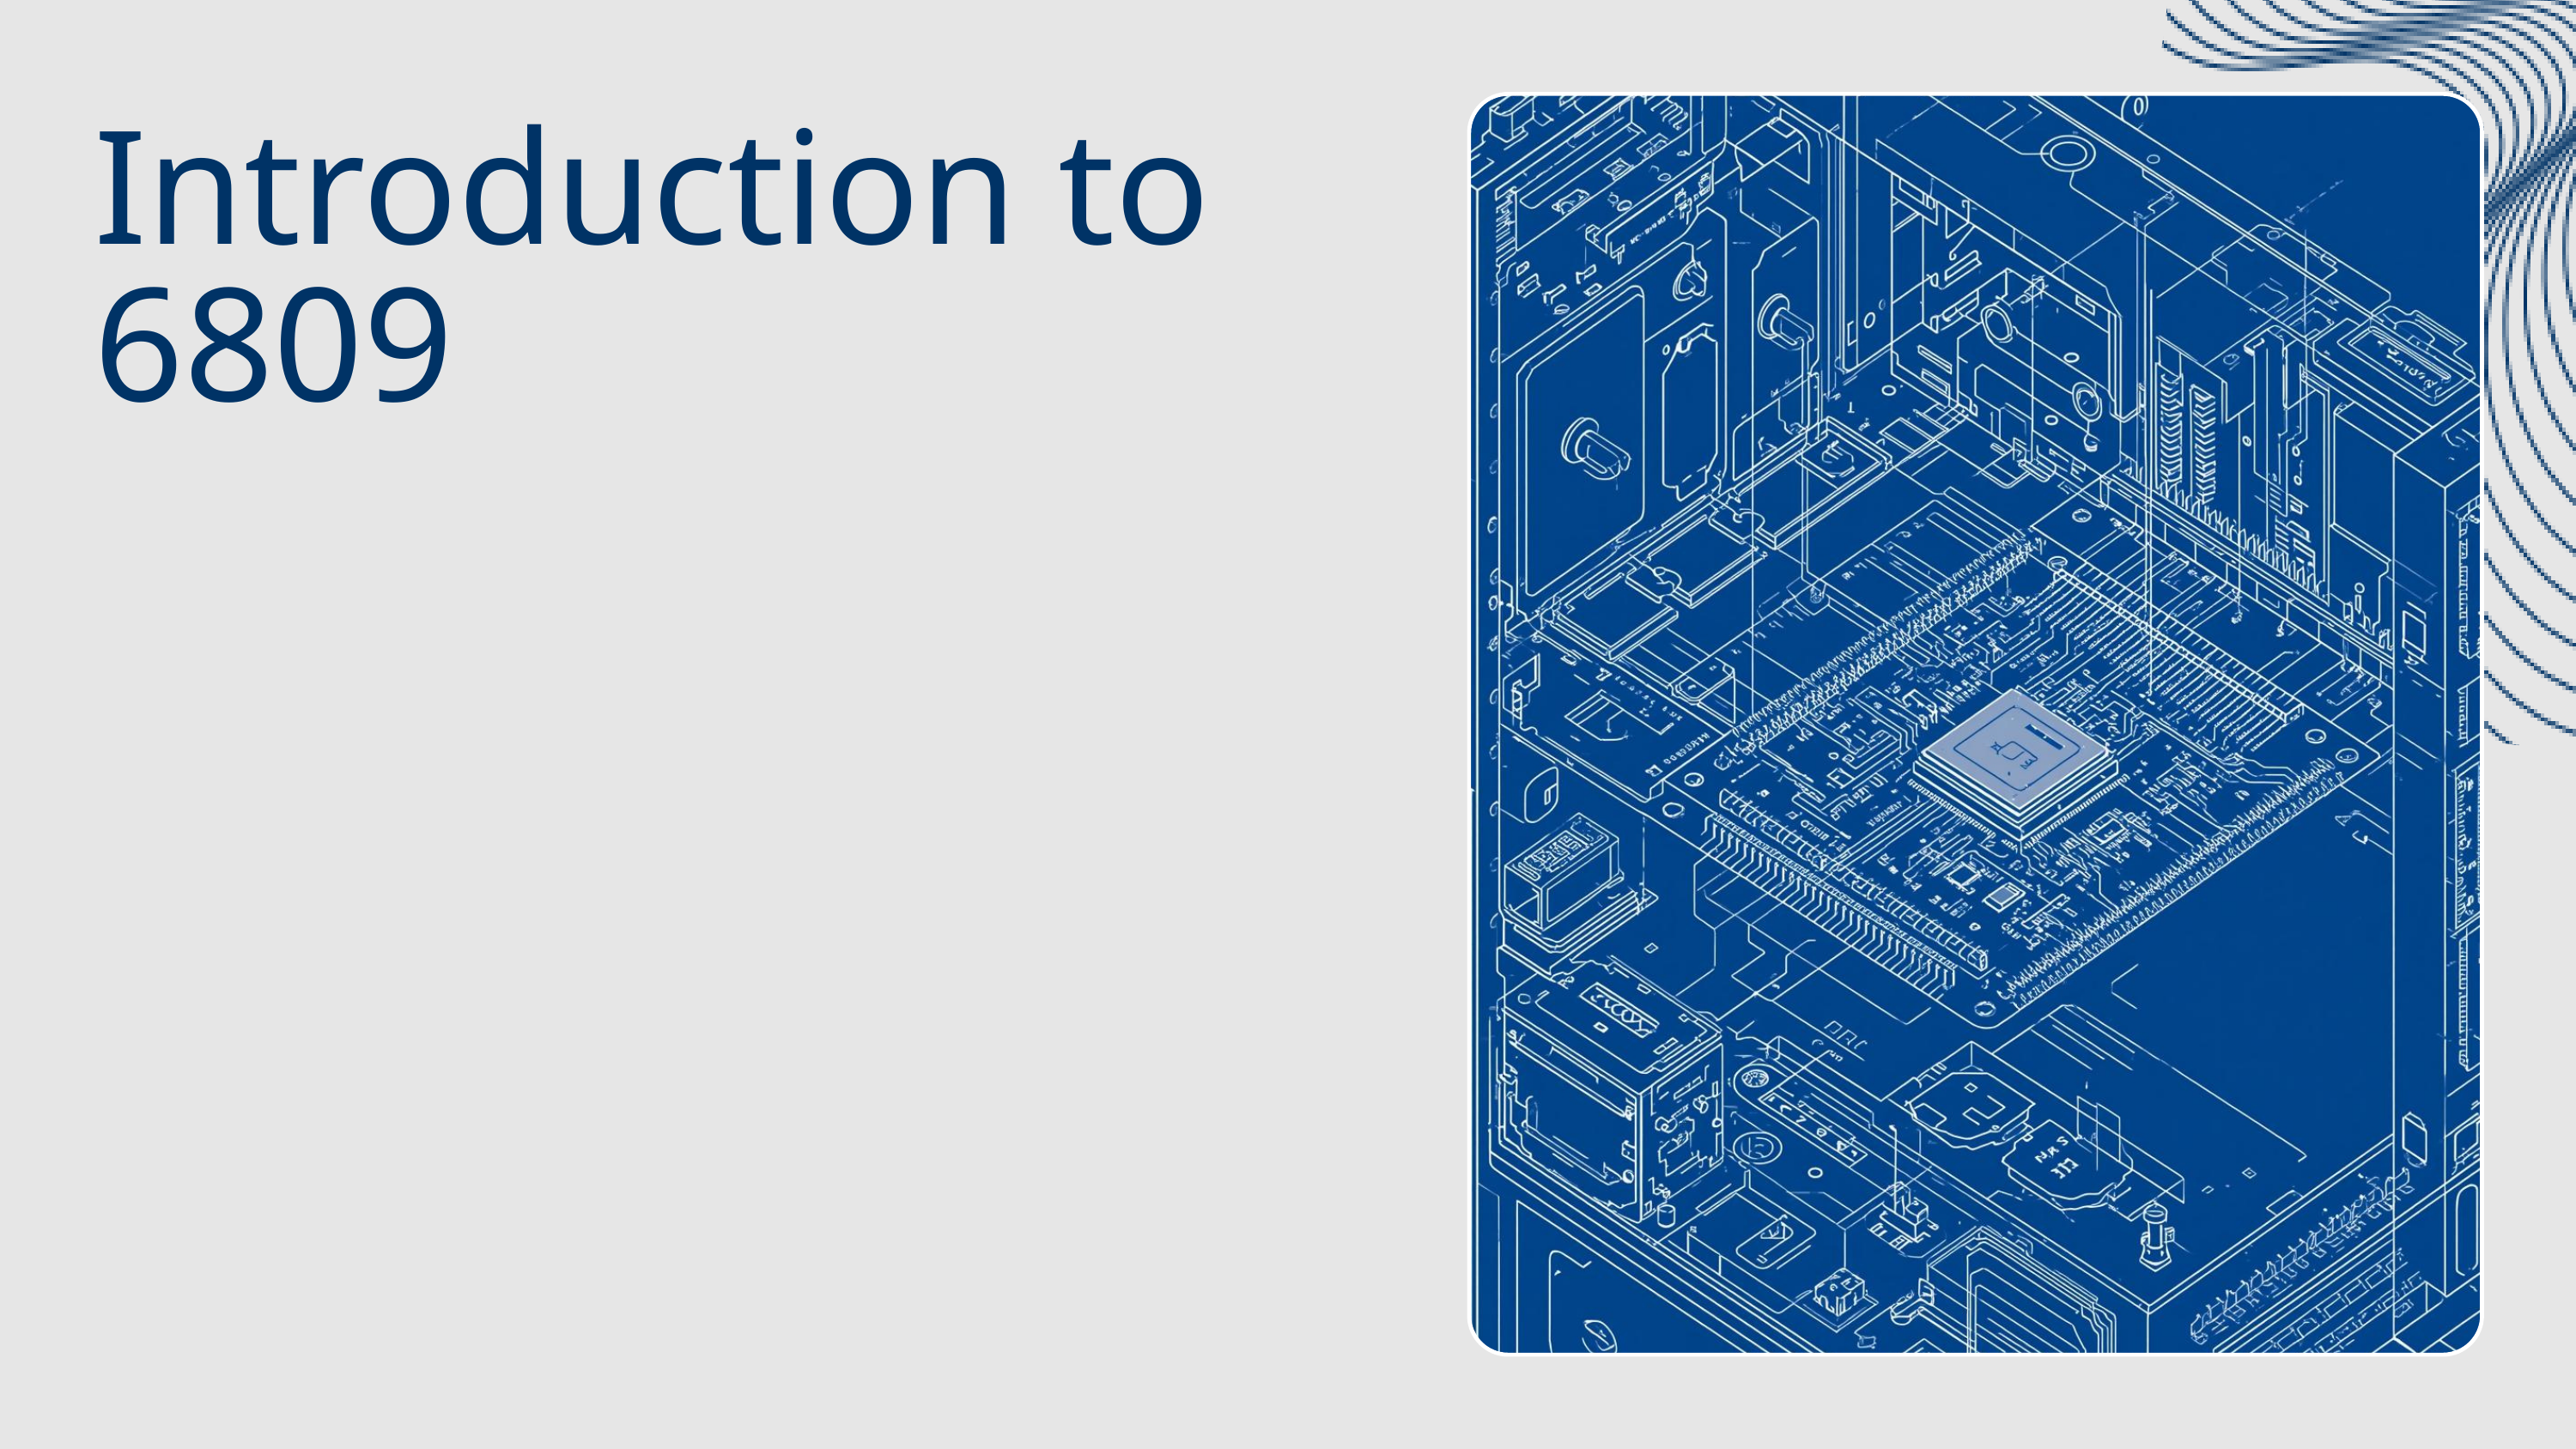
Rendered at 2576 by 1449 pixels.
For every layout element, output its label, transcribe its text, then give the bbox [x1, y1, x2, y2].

text_box [2155, 0, 2576, 754]
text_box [1468, 94, 2482, 1355]
text_box Introduction to 6809 [94, 118, 1267, 433]
